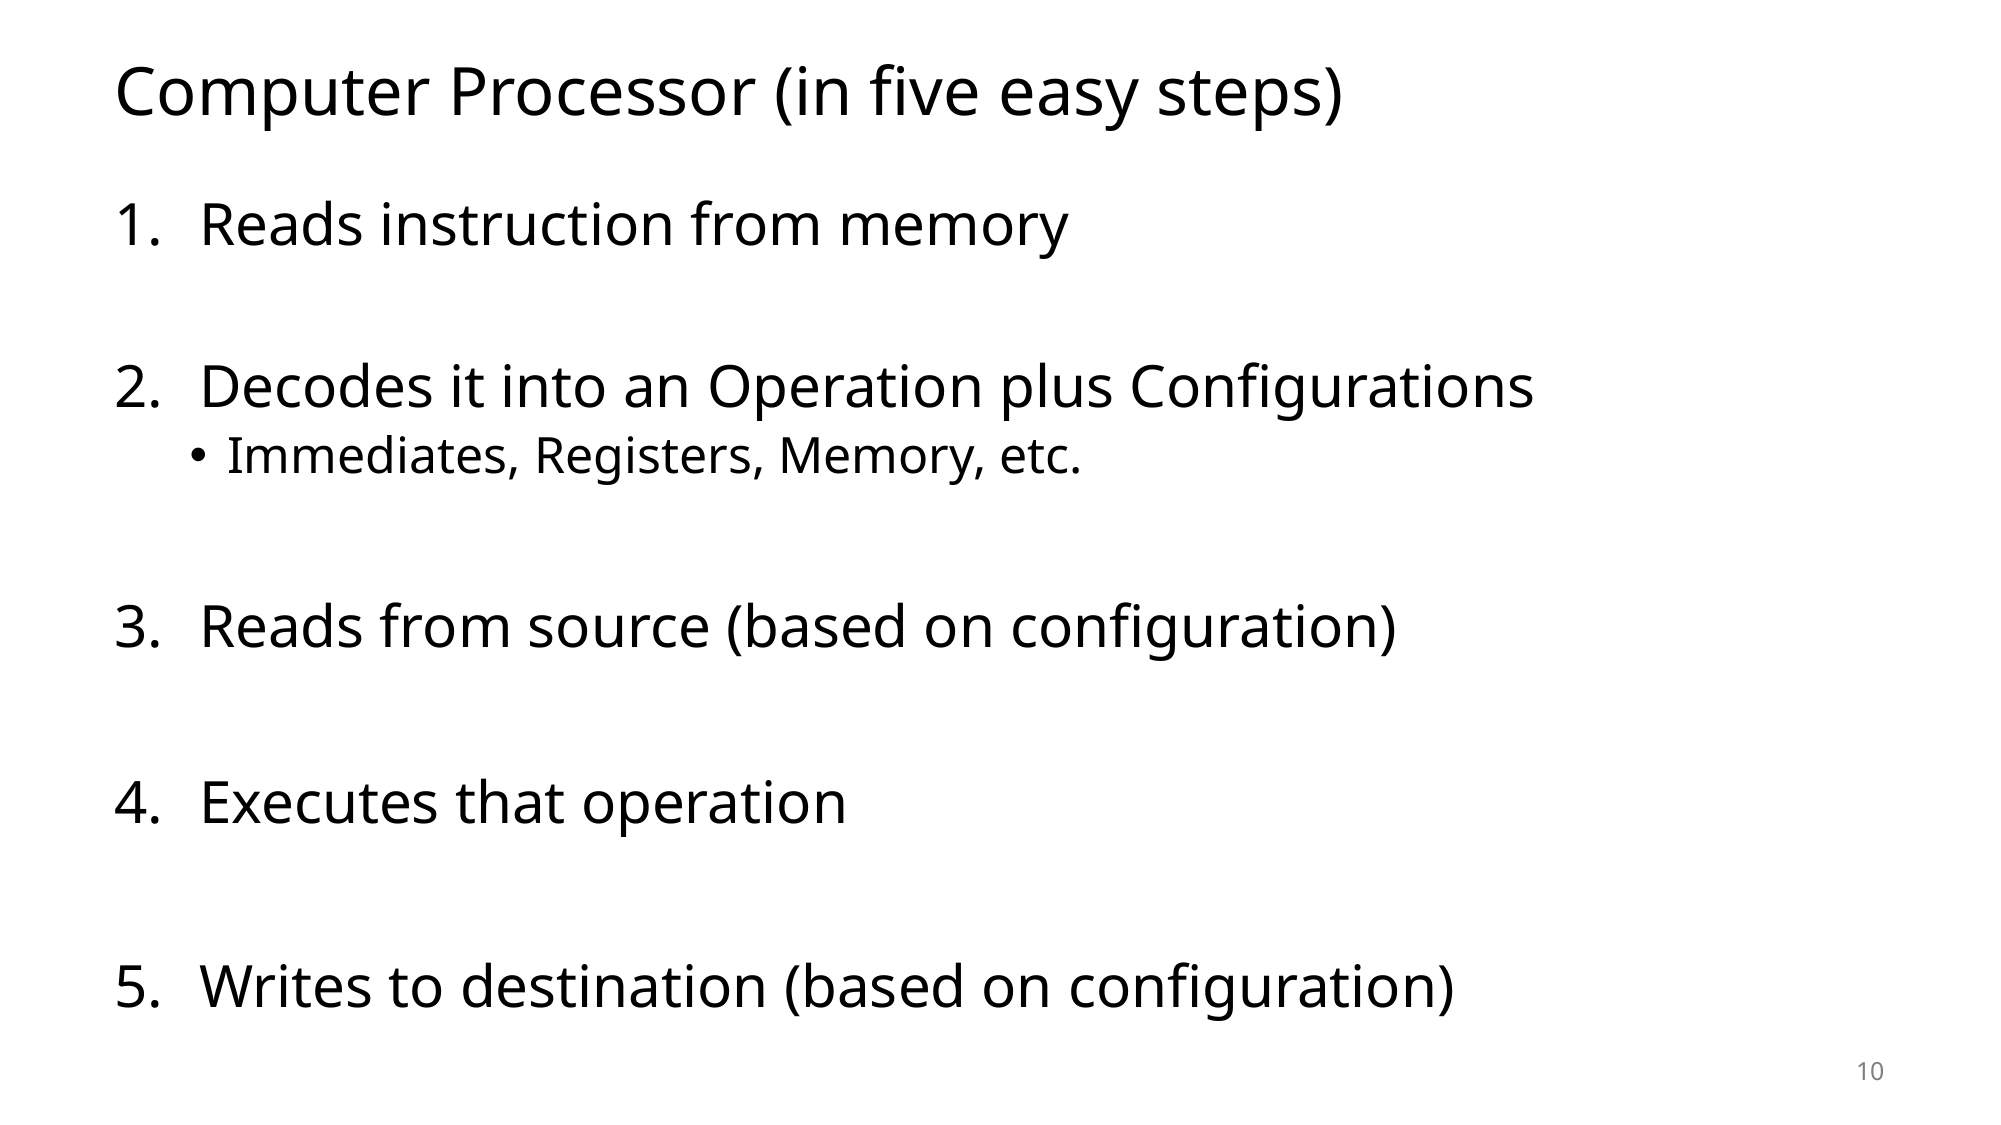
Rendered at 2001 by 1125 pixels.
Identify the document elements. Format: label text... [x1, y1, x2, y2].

title Computer Processor (in five easy steps) [99, 37, 1900, 150]
list Reads instruction from memory Decodes it into an Operation plus Configurations Immediates, Registers, Memory, etc. Reads from source (based on configuration) Executes that operation Writes to destination (based on configuration) [99, 187, 1900, 1013]
slide_number 10 [1749, 1042, 1900, 1103]
